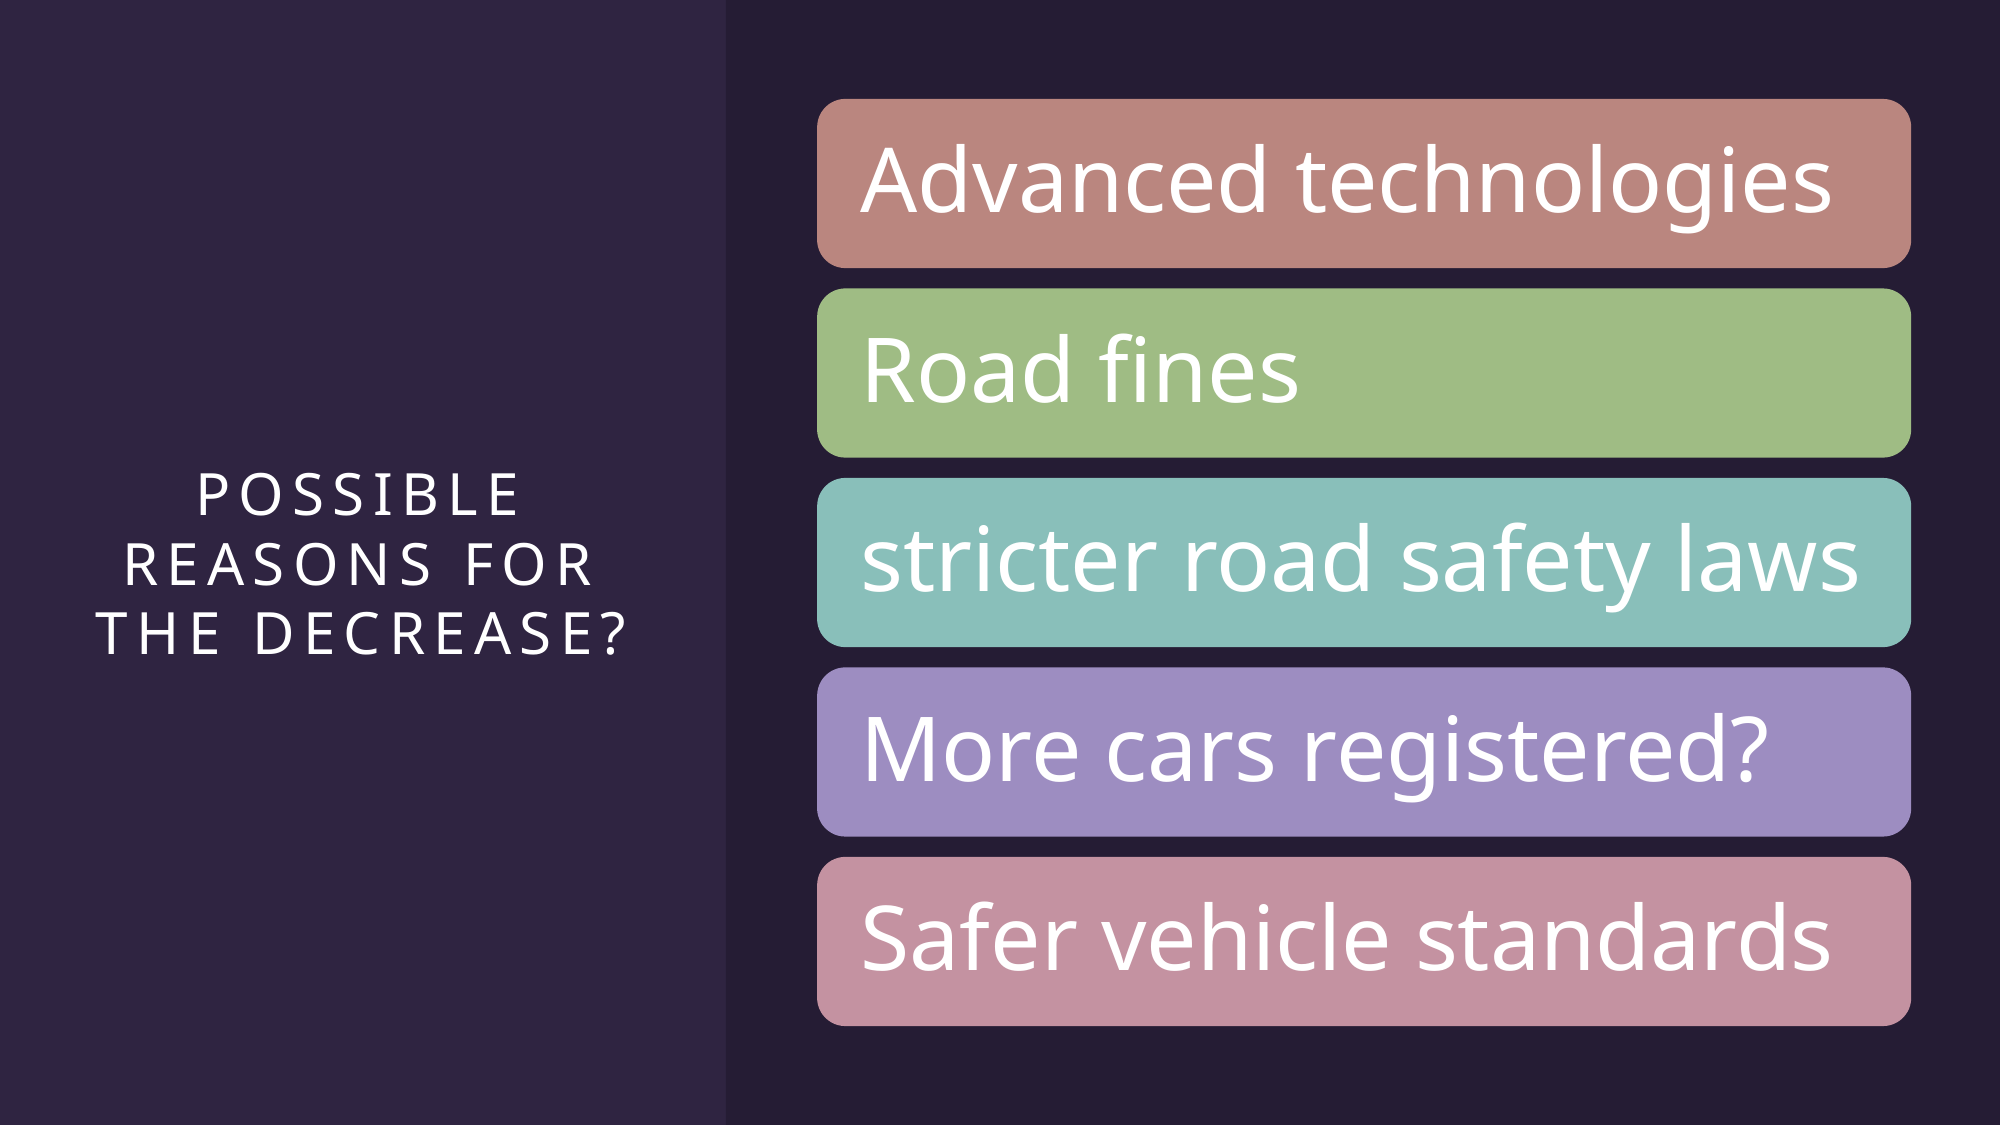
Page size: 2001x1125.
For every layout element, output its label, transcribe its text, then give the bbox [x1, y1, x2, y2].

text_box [816, 88, 1912, 1037]
text_box [725, 0, 2000, 1125]
title Possible reasons for the decrease? [88, 177, 634, 947]
text_box [0, 0, 725, 1125]
